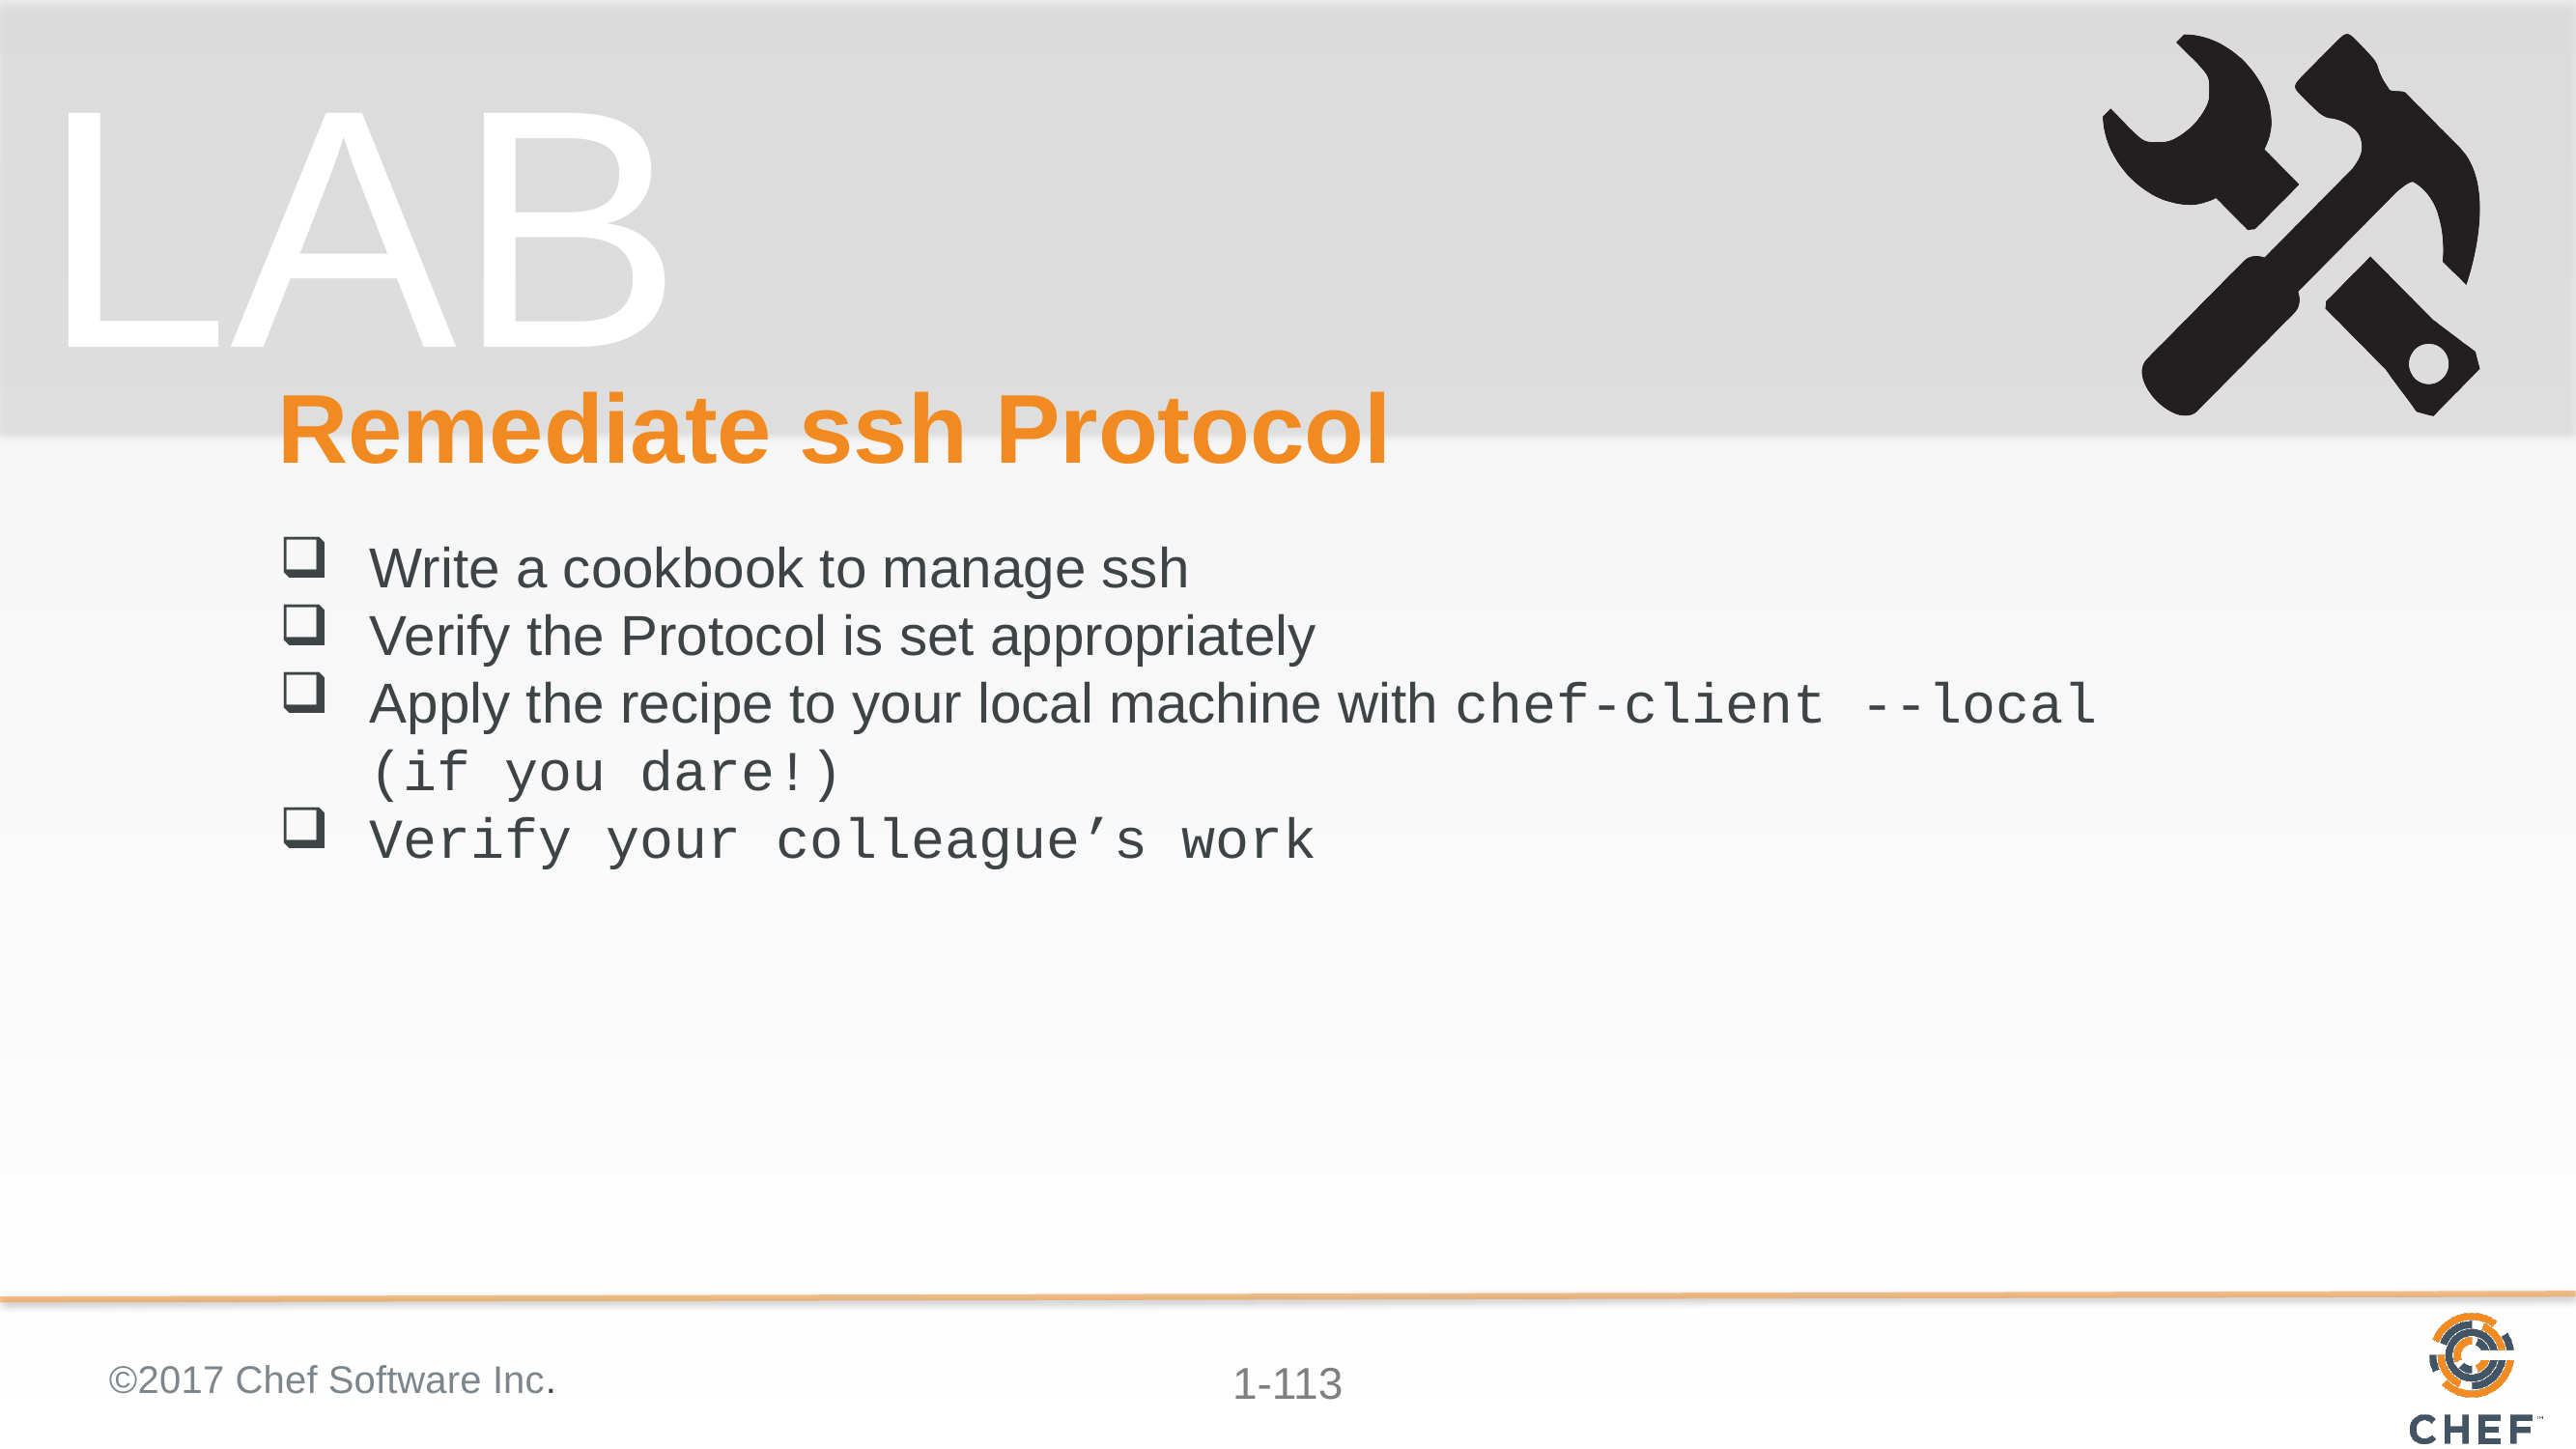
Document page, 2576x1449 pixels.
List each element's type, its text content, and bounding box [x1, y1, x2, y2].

title Remediate ssh Protocol [263, 363, 2218, 499]
picture [2103, 34, 2485, 416]
picture [2399, 1297, 2551, 1449]
subtitle Write a cookbook to manage ssh Verify the Protocol is set appropriately Apply the recipe to your local machine with chef-client --local (if you dare!) Verify your colleague’s work [265, 516, 2217, 1047]
